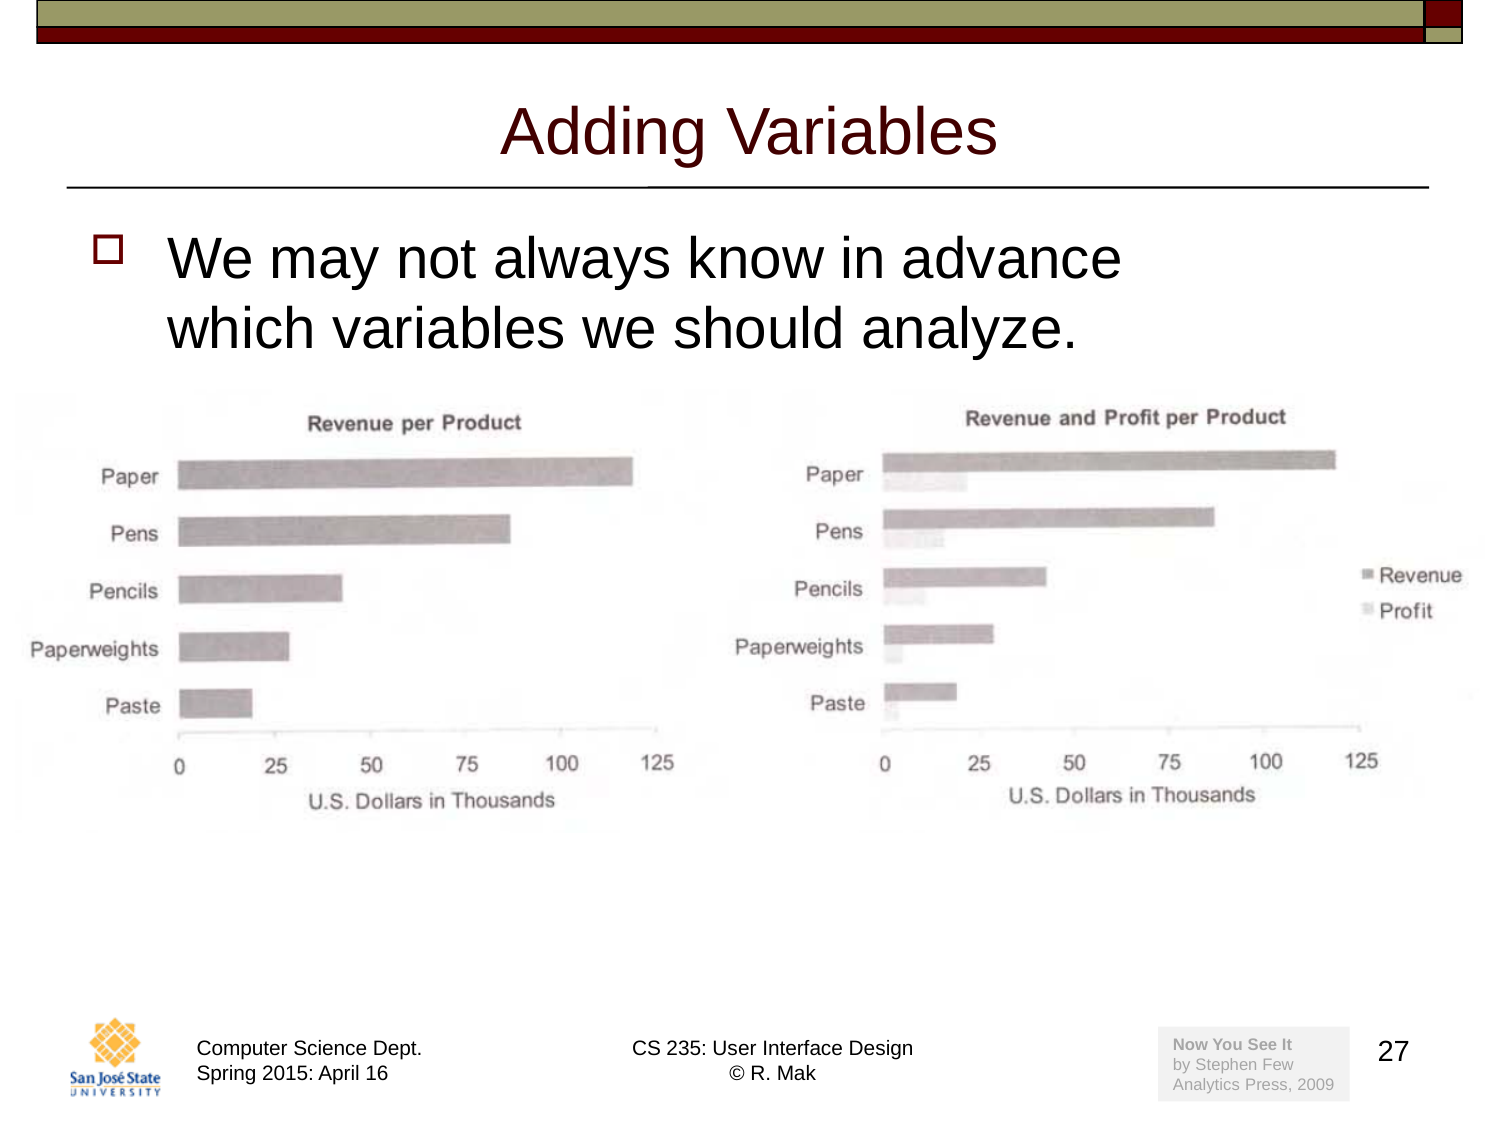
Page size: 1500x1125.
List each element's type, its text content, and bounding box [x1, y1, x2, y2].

slide_number 27 [1112, 1025, 1425, 1100]
list We may not always know in advance which variables we should analyze. [75, 212, 1425, 368]
picture [60, 1012, 166, 1112]
text_box Now You See It by Stephen Few Analytics Press, 2009 [1158, 1026, 1350, 1102]
picture [14, 389, 1486, 833]
title Adding Variables [75, 67, 1425, 175]
